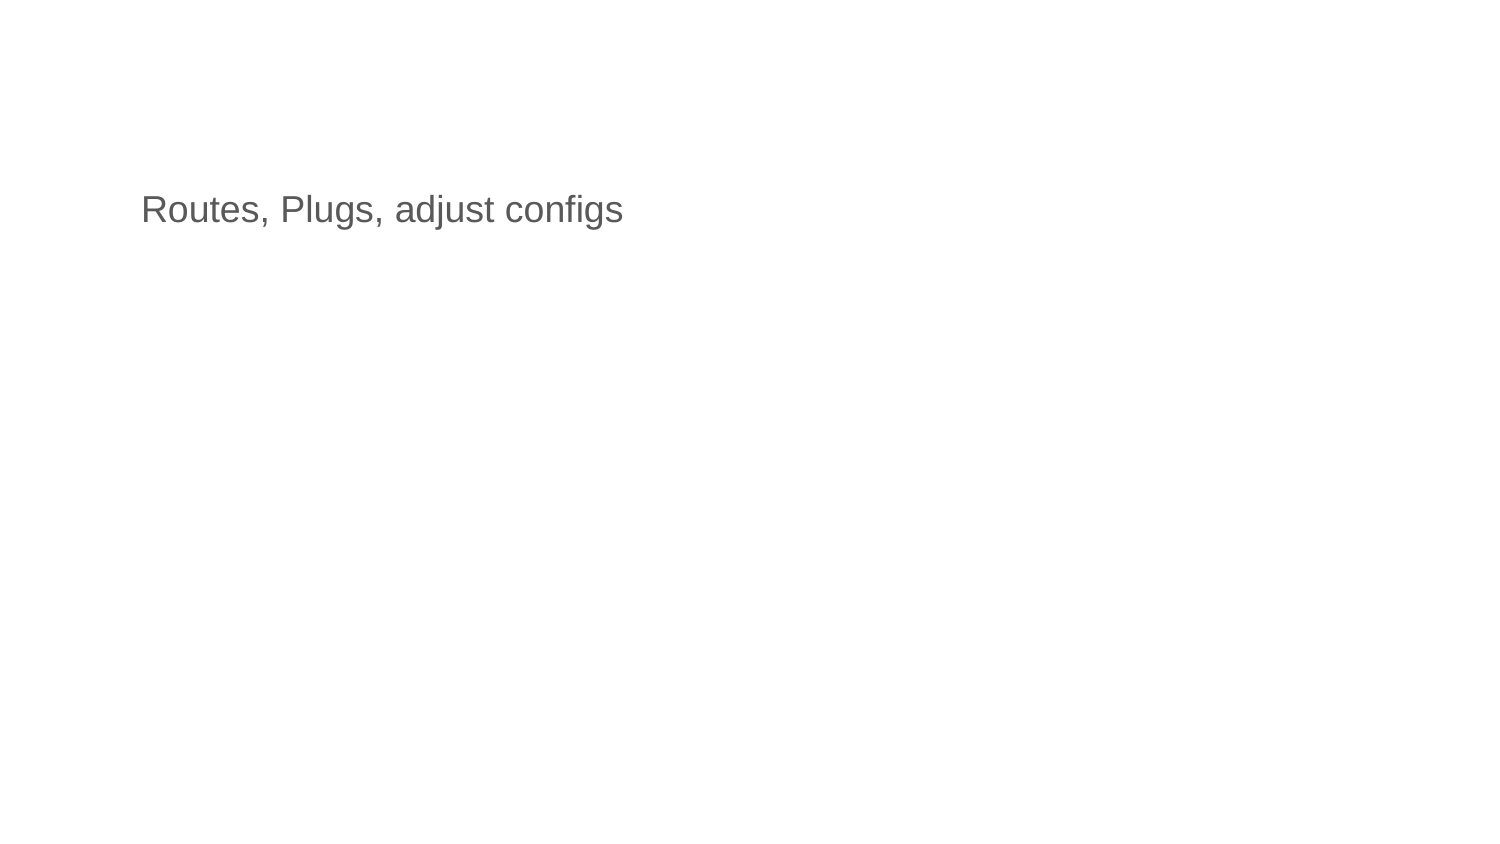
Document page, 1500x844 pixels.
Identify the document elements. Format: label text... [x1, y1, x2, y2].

list Routes, Plugs, adjust configs [51, 189, 1449, 750]
